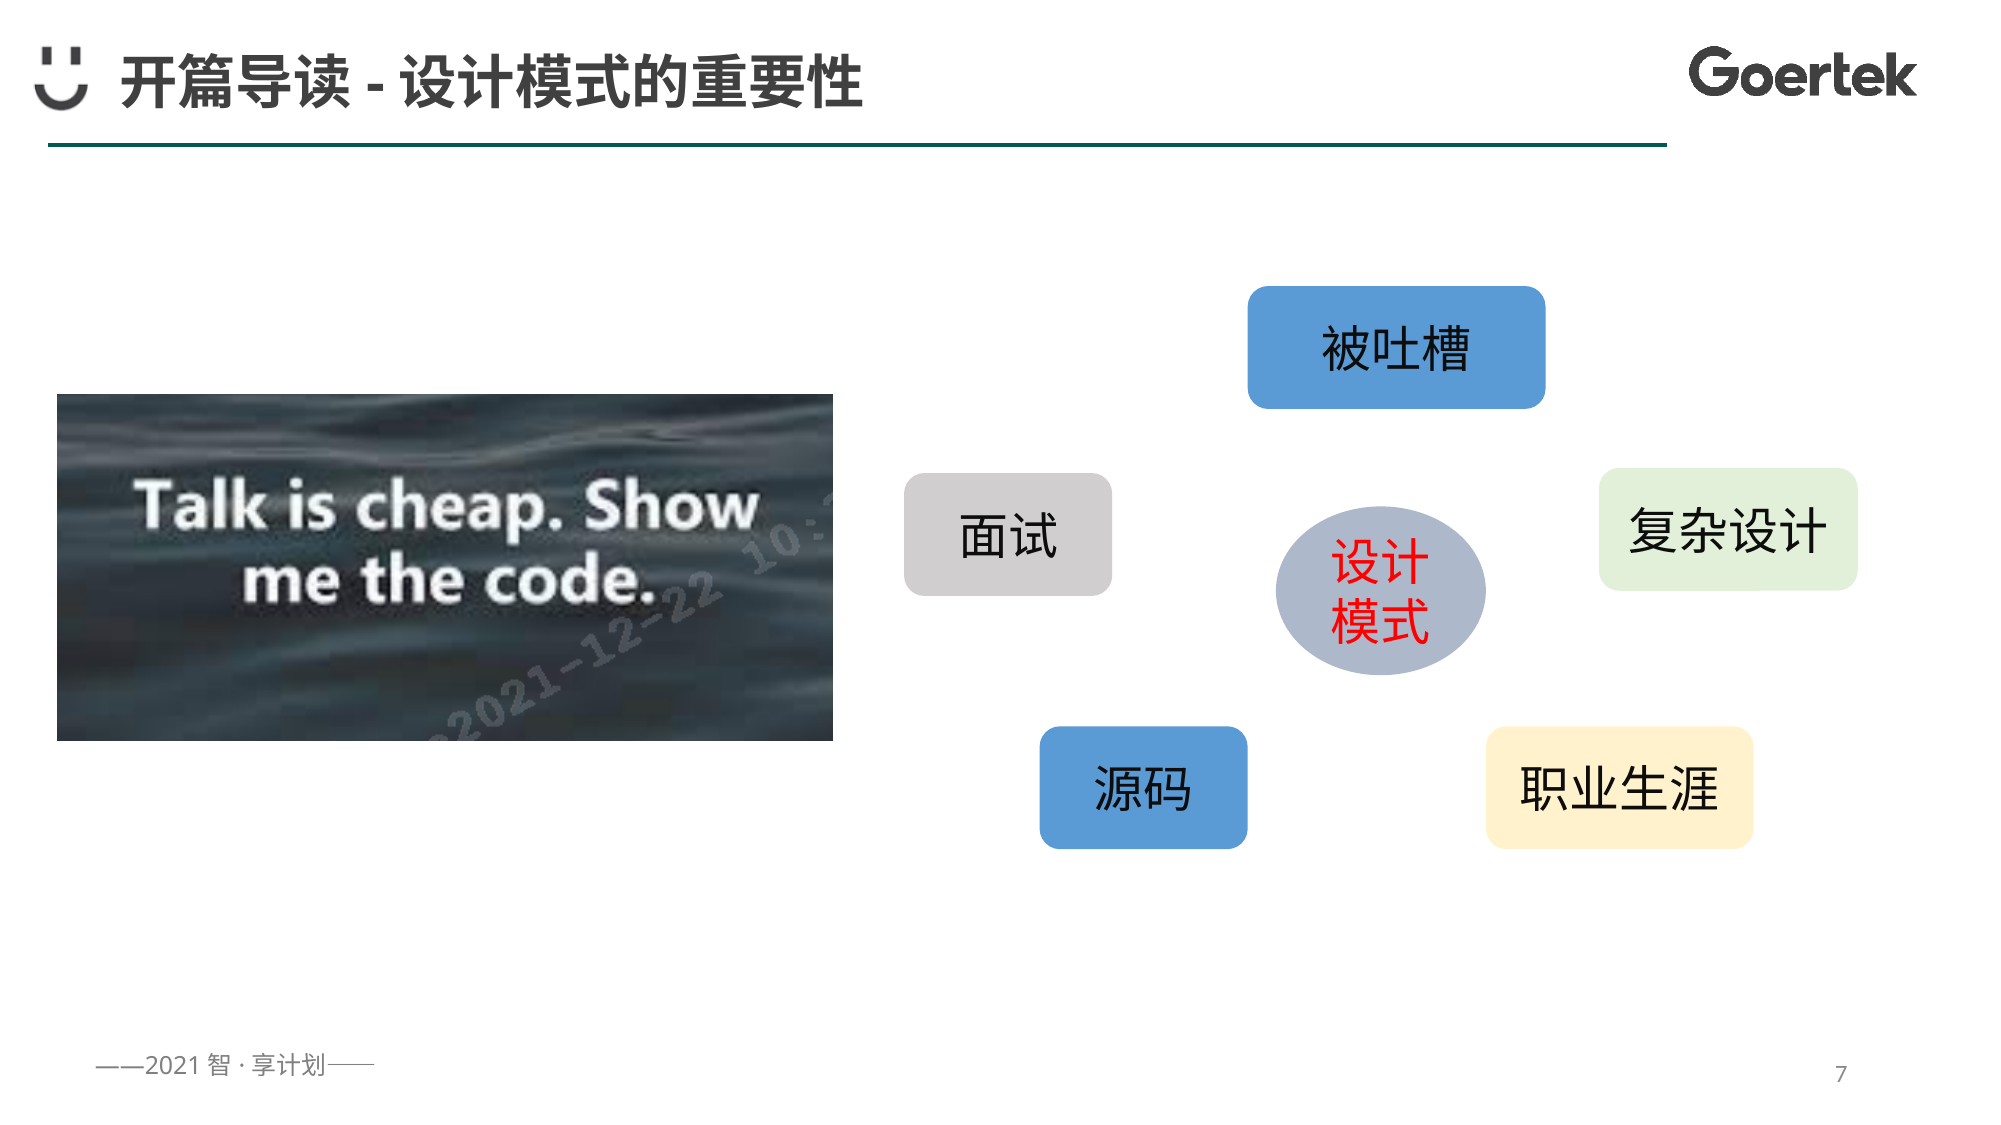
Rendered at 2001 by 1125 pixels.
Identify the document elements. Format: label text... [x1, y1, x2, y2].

slide_number 7 [1412, 1042, 1863, 1103]
picture [57, 394, 833, 741]
picture [1830, 46, 1917, 96]
title 开篇导读-设计模式的重要性 [104, 28, 1830, 142]
picture [18, 33, 104, 121]
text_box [904, 286, 1858, 850]
